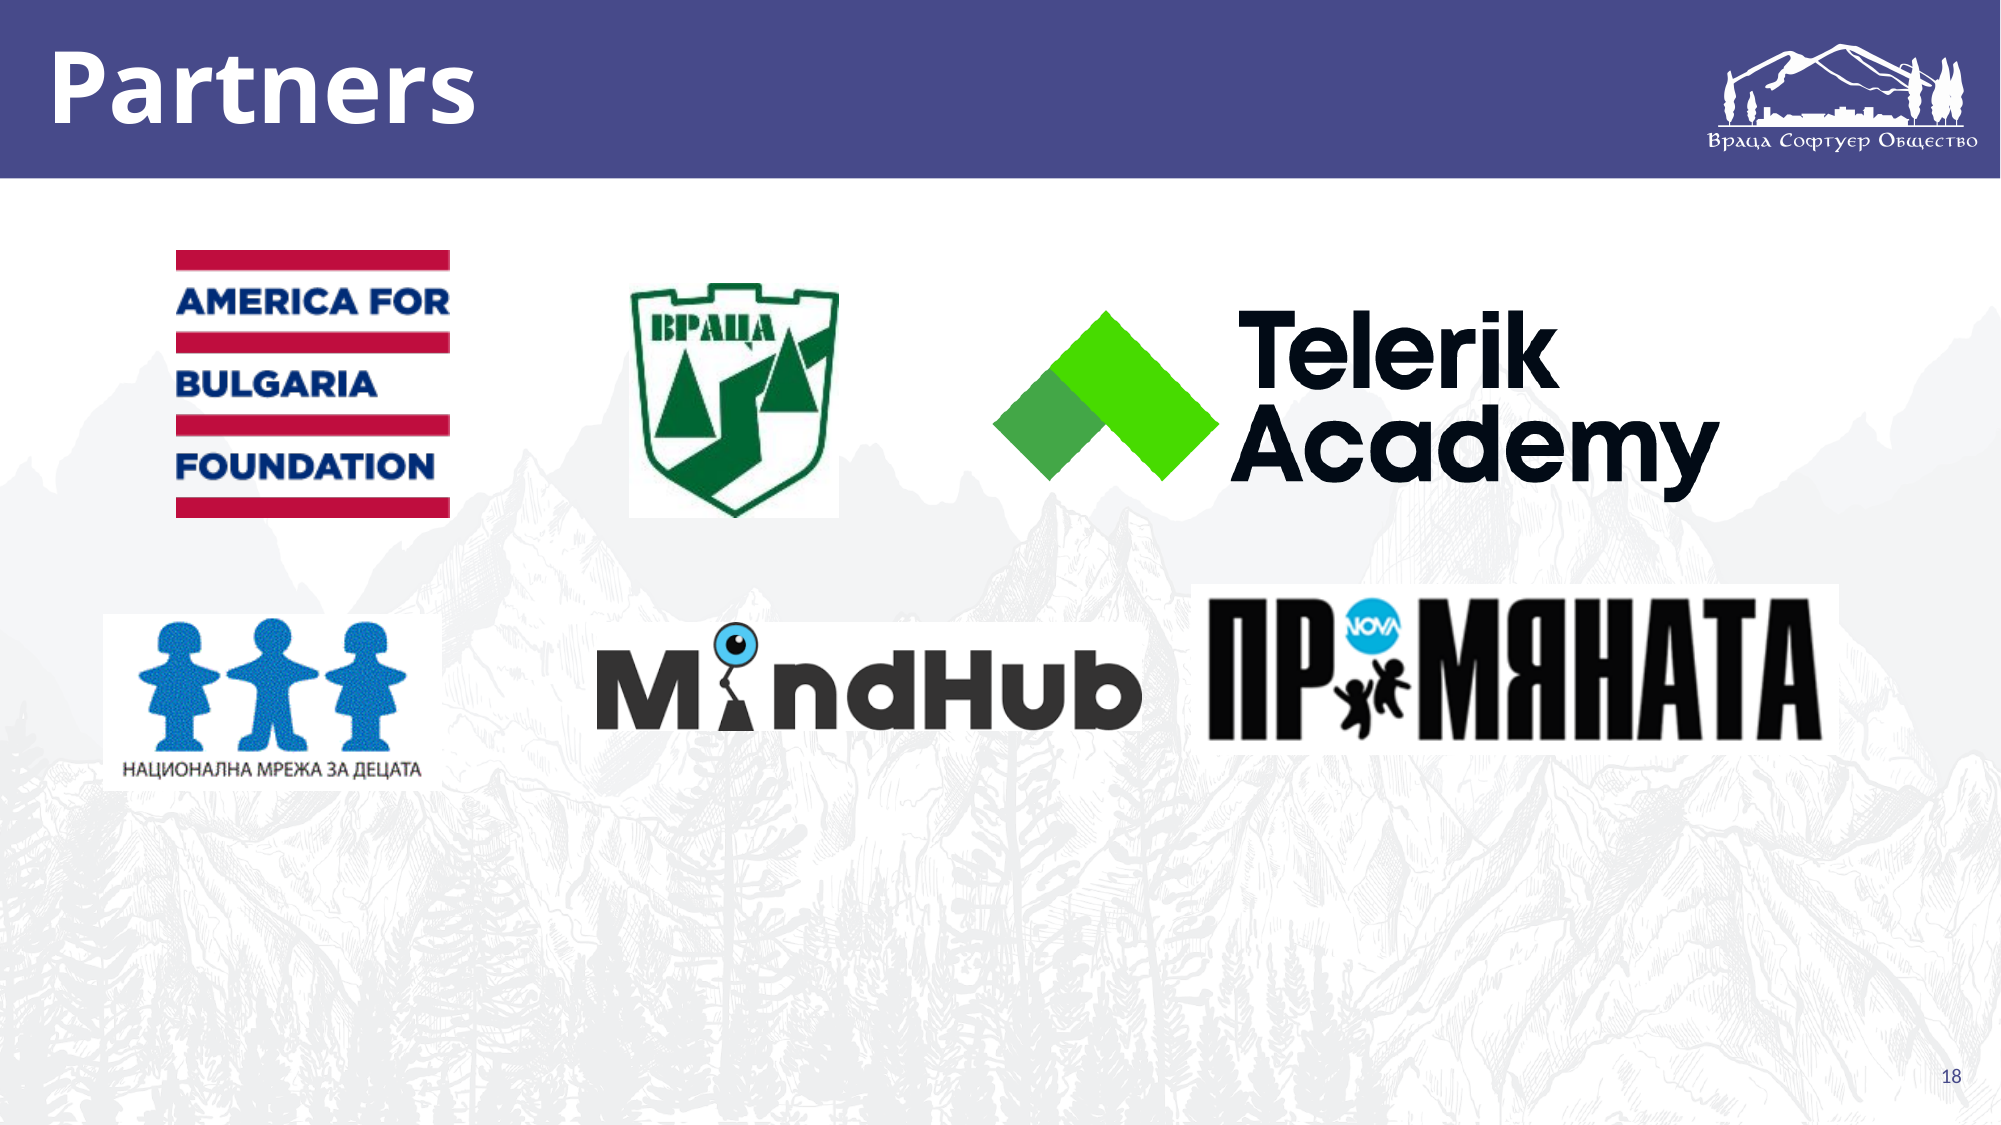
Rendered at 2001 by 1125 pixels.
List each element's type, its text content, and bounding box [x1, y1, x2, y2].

picture [991, 310, 1720, 503]
picture [1191, 584, 1839, 755]
picture [597, 622, 1142, 731]
picture [629, 283, 839, 518]
picture [1703, 19, 1981, 165]
picture [176, 250, 450, 518]
slide_number 18 [1897, 1049, 1968, 1101]
picture [103, 614, 442, 791]
